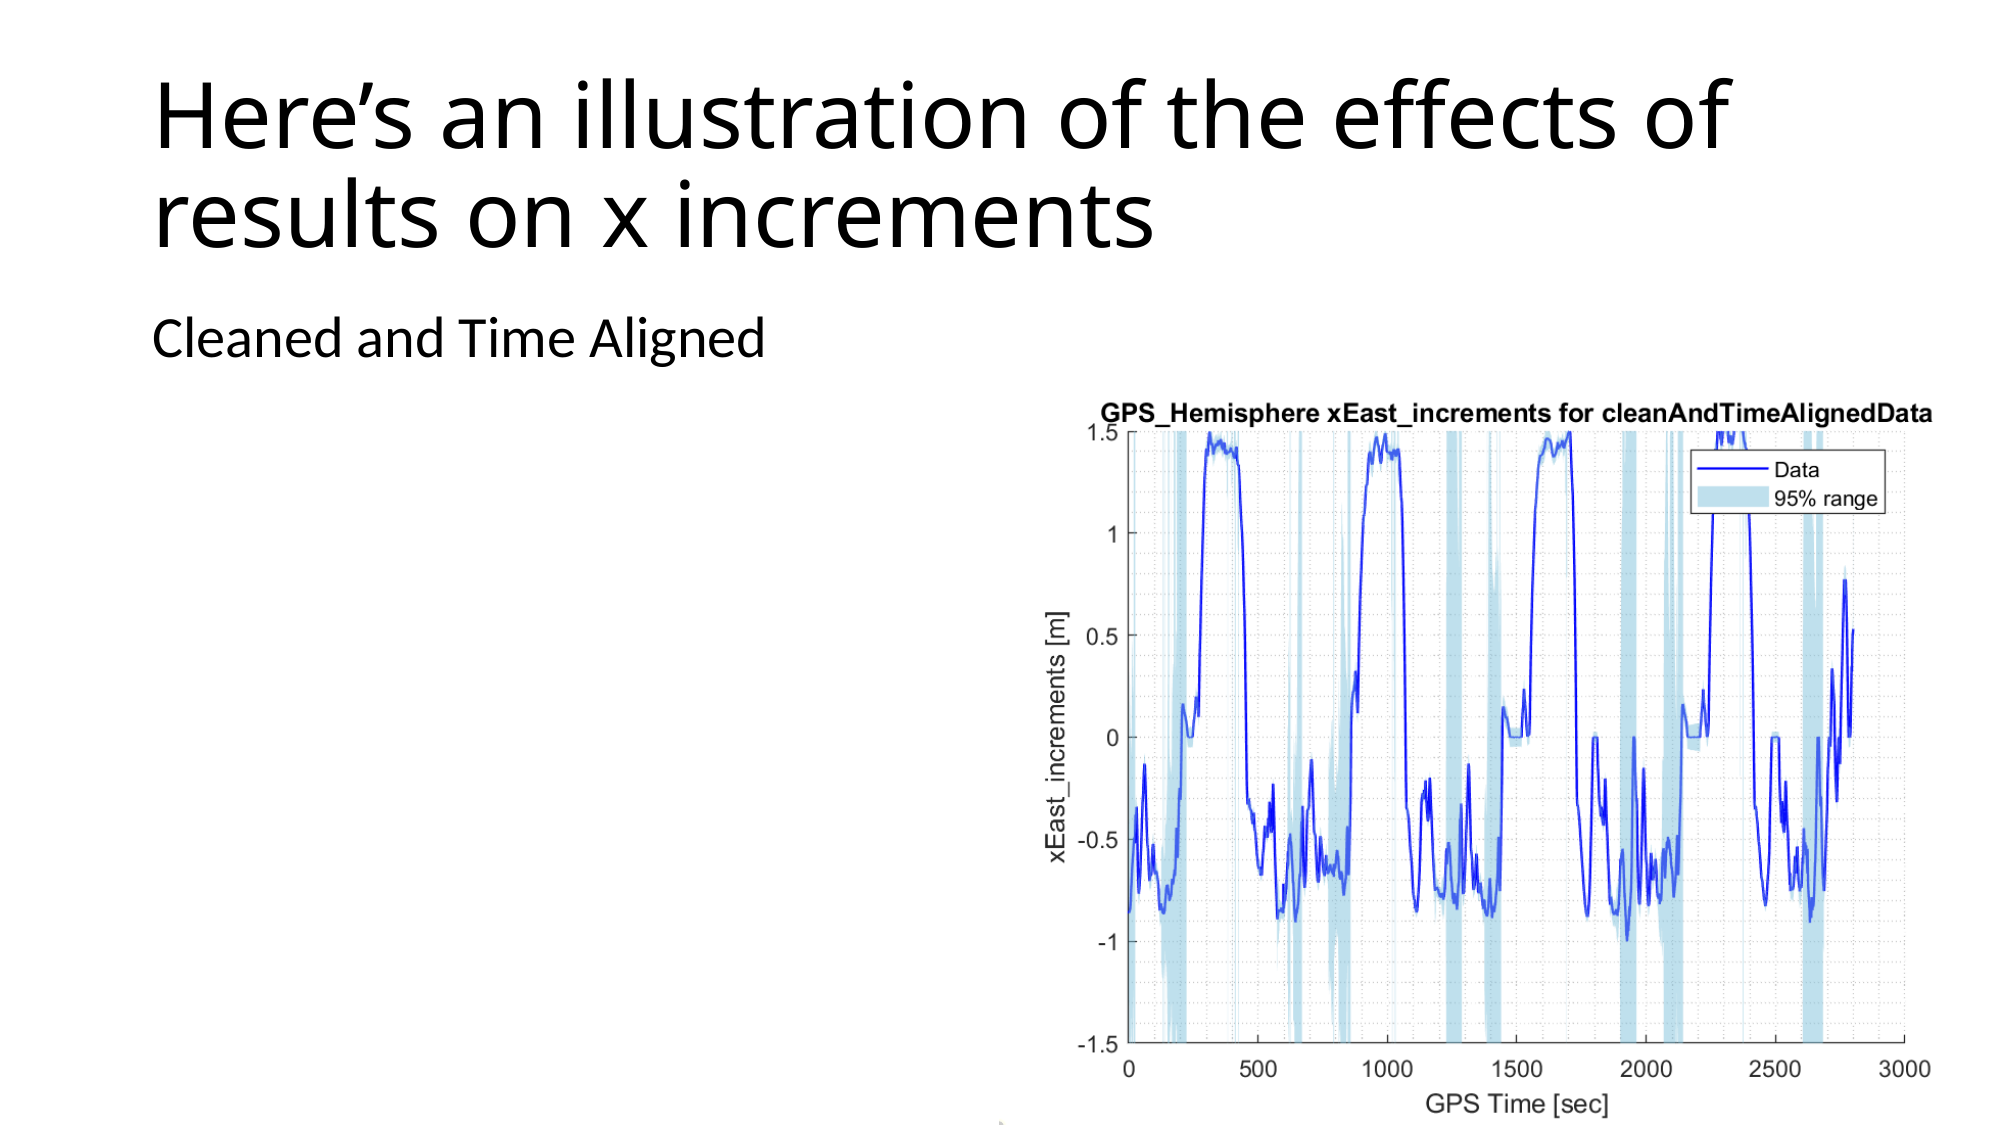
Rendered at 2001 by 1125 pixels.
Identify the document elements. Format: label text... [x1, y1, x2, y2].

list Cleaned and Time Aligned [137, 299, 1863, 1014]
picture [999, 375, 2000, 1125]
title Here’s an illustration of the effects of results on x increments [137, 59, 1863, 278]
